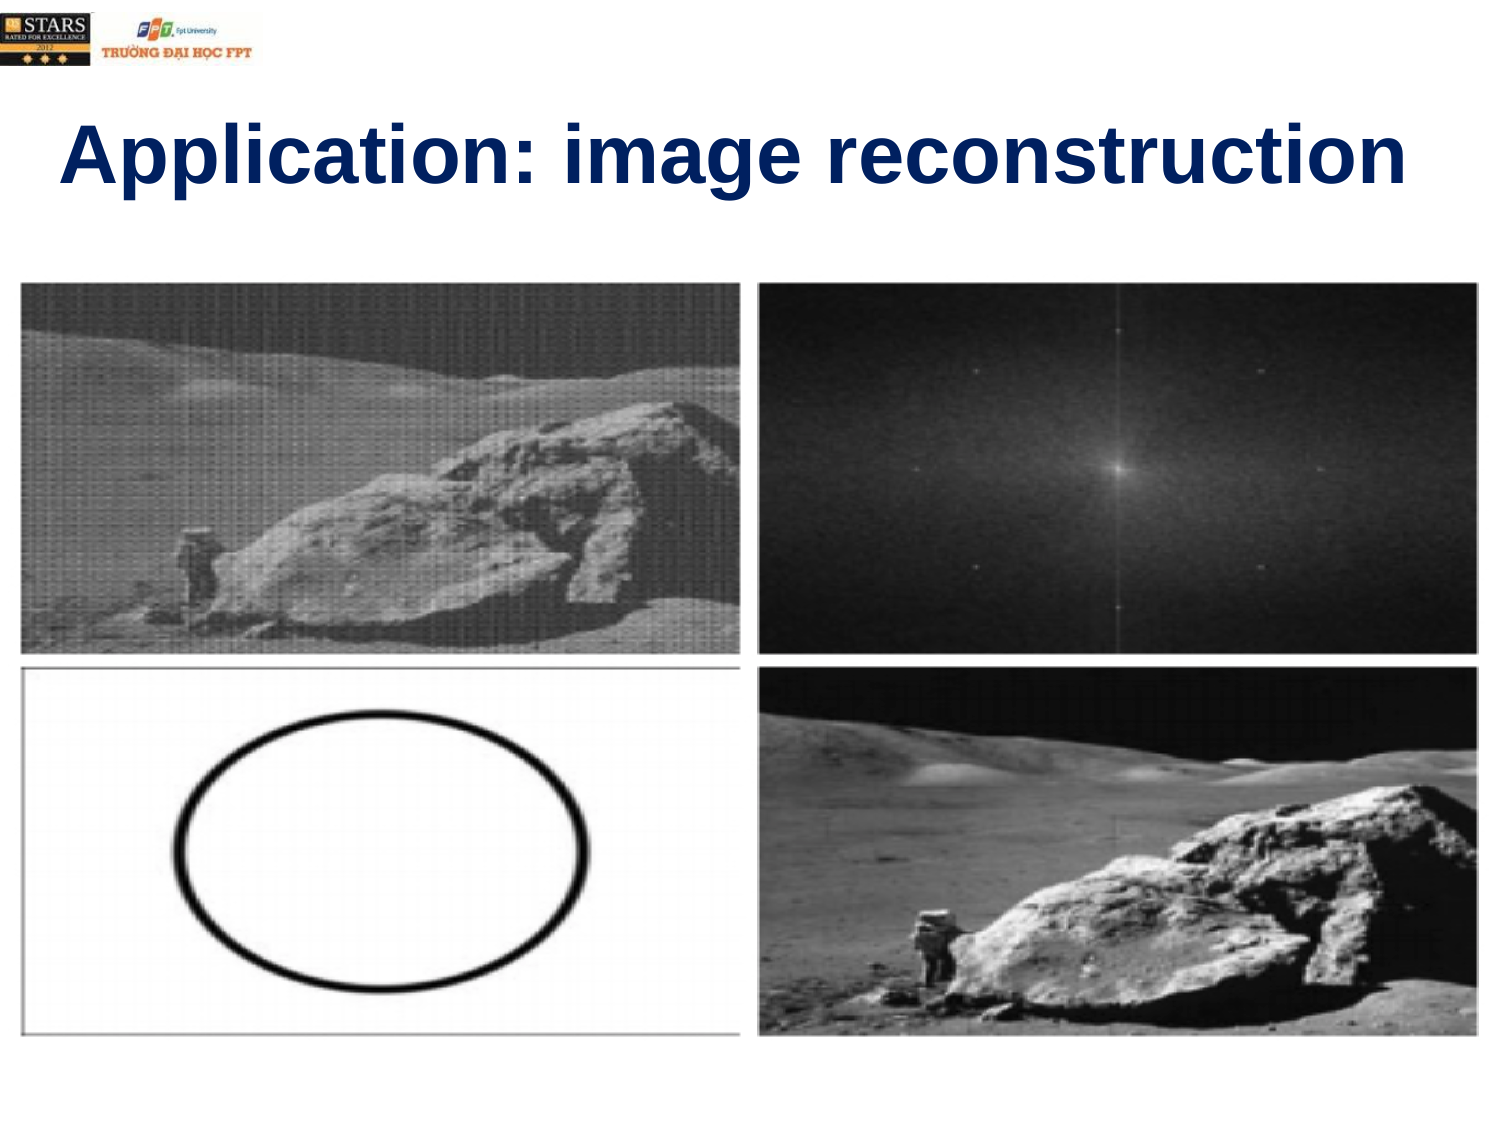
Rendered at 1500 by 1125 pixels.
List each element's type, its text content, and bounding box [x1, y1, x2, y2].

title Application: image reconstruction [37, 97, 1431, 203]
picture [0, 12, 263, 66]
picture [8, 274, 1489, 1043]
